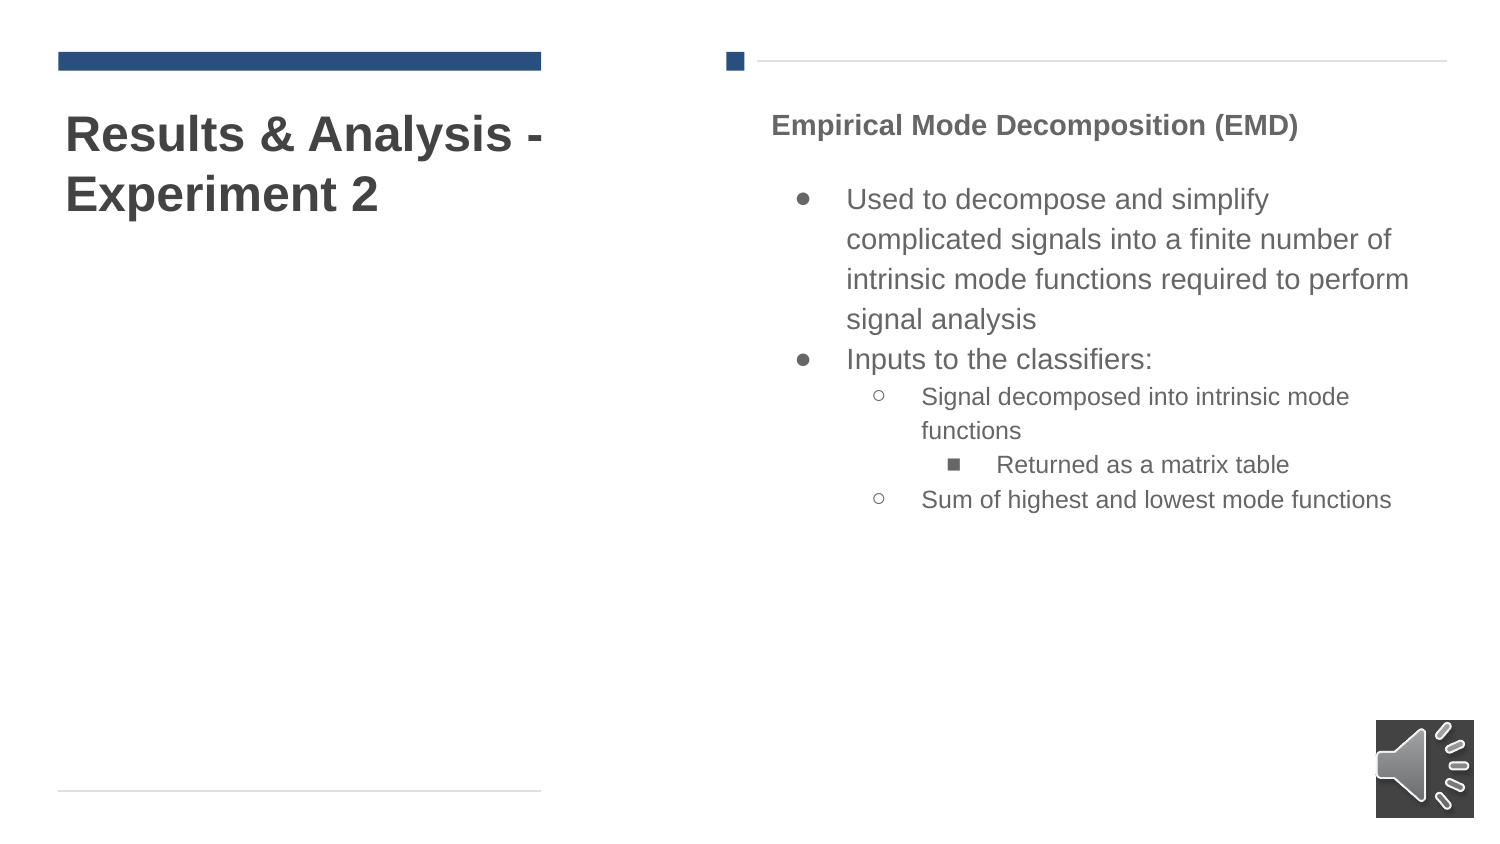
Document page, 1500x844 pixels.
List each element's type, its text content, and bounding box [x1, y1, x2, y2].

list Empirical Mode Decomposition (EMD) Used to decompose and simplify complicated signals into a finite number of intrinsic mode functions required to perform signal analysis Inputs to the classifiers: Signal decomposed into intrinsic mode functions Returned as a matrix table Sum of highest and lowest mode functions [756, 86, 1447, 746]
picture [1374, 718, 1476, 819]
title Results & Analysis - Experiment 2 [50, 86, 566, 347]
